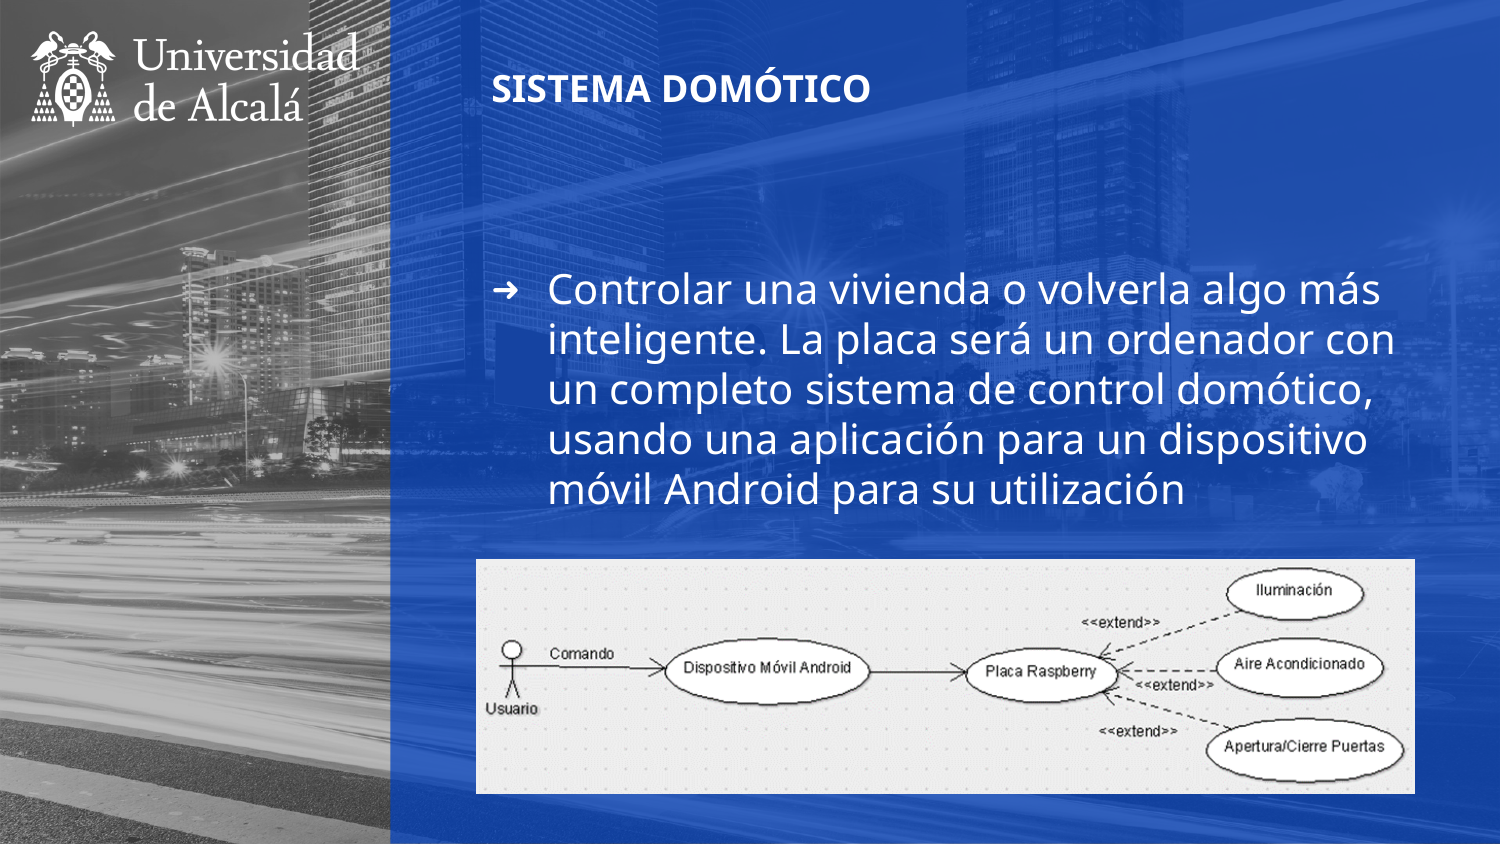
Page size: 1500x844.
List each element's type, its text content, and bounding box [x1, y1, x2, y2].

title SISTEMA DOMÓTICO [476, 49, 1415, 133]
picture [475, 559, 1416, 794]
picture [30, 30, 360, 127]
list Controlar una vivienda o volverla algo más inteligente. La placa será un ordenador con un completo sistema de control domótico, usando una aplicación para un dispositivo móvil Android para su utilización [476, 247, 1415, 558]
